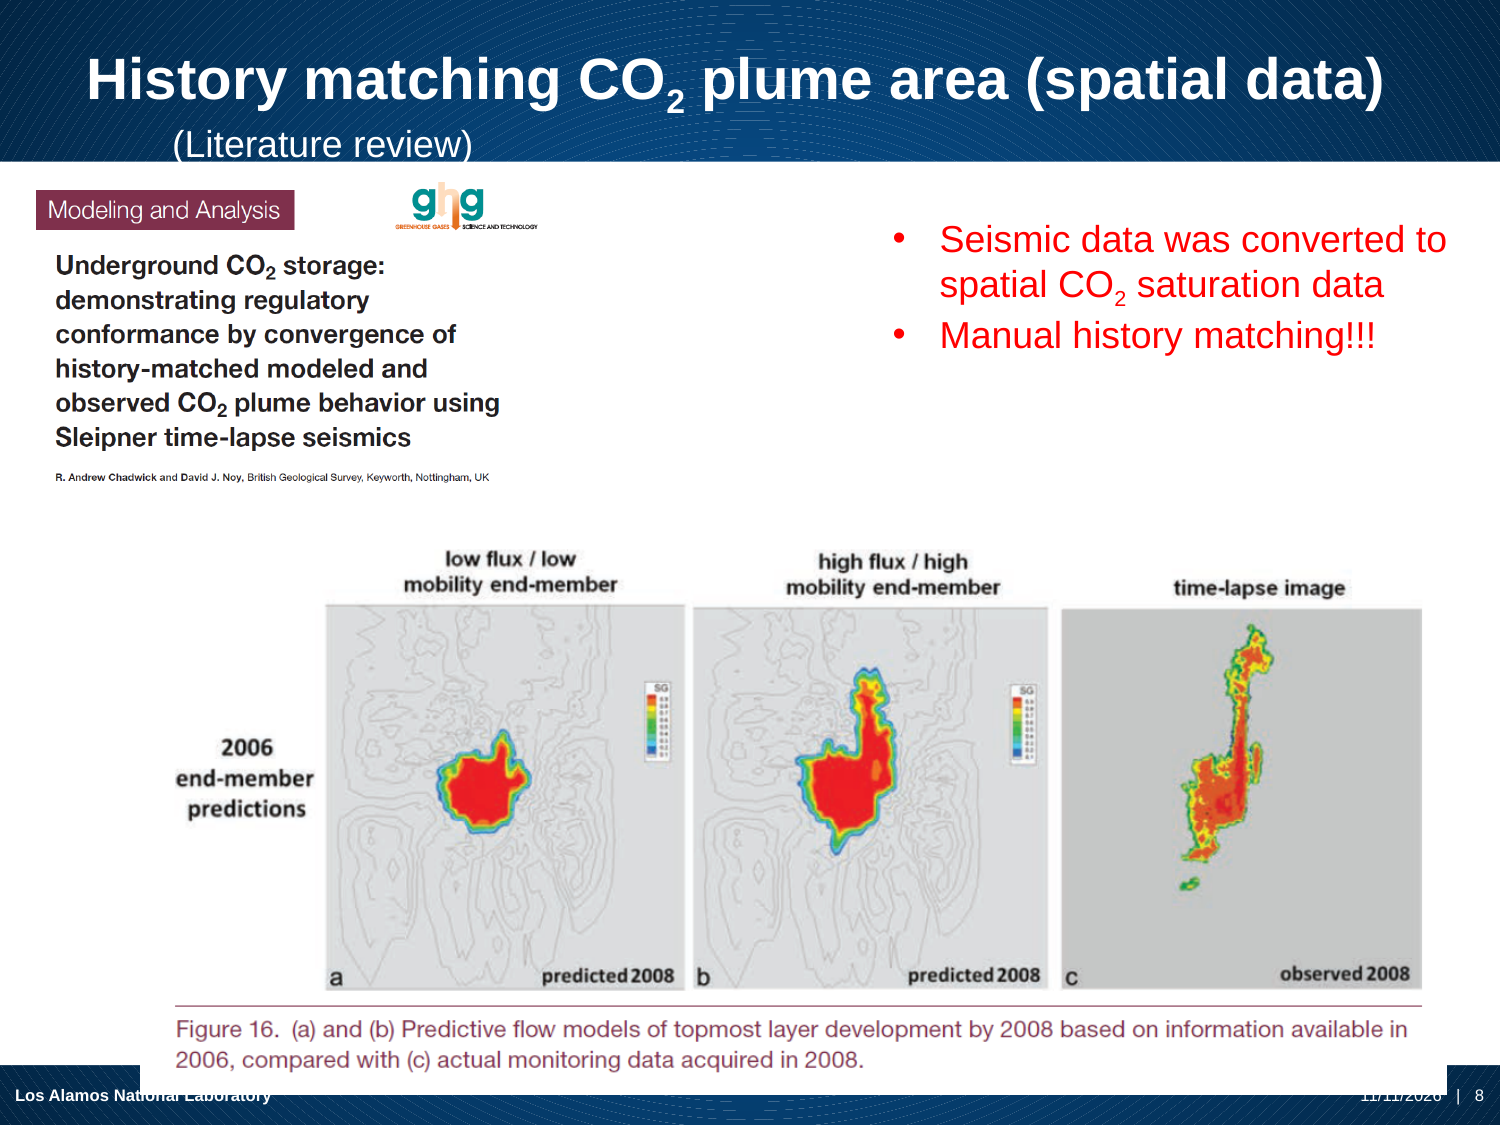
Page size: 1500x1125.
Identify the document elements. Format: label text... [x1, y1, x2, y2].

title History matching CO2 plume area (spatial data) [71, 0, 1431, 162]
text_box (Literature review) [157, 112, 507, 173]
footer Los Alamos National Laboratory [0, 1064, 544, 1125]
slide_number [1148, 1064, 1499, 1125]
picture [140, 501, 1447, 1096]
picture [36, 182, 544, 489]
text_box Seismic data was converted to spatial CO2 saturation data Manual history matching!!! [877, 207, 1467, 364]
